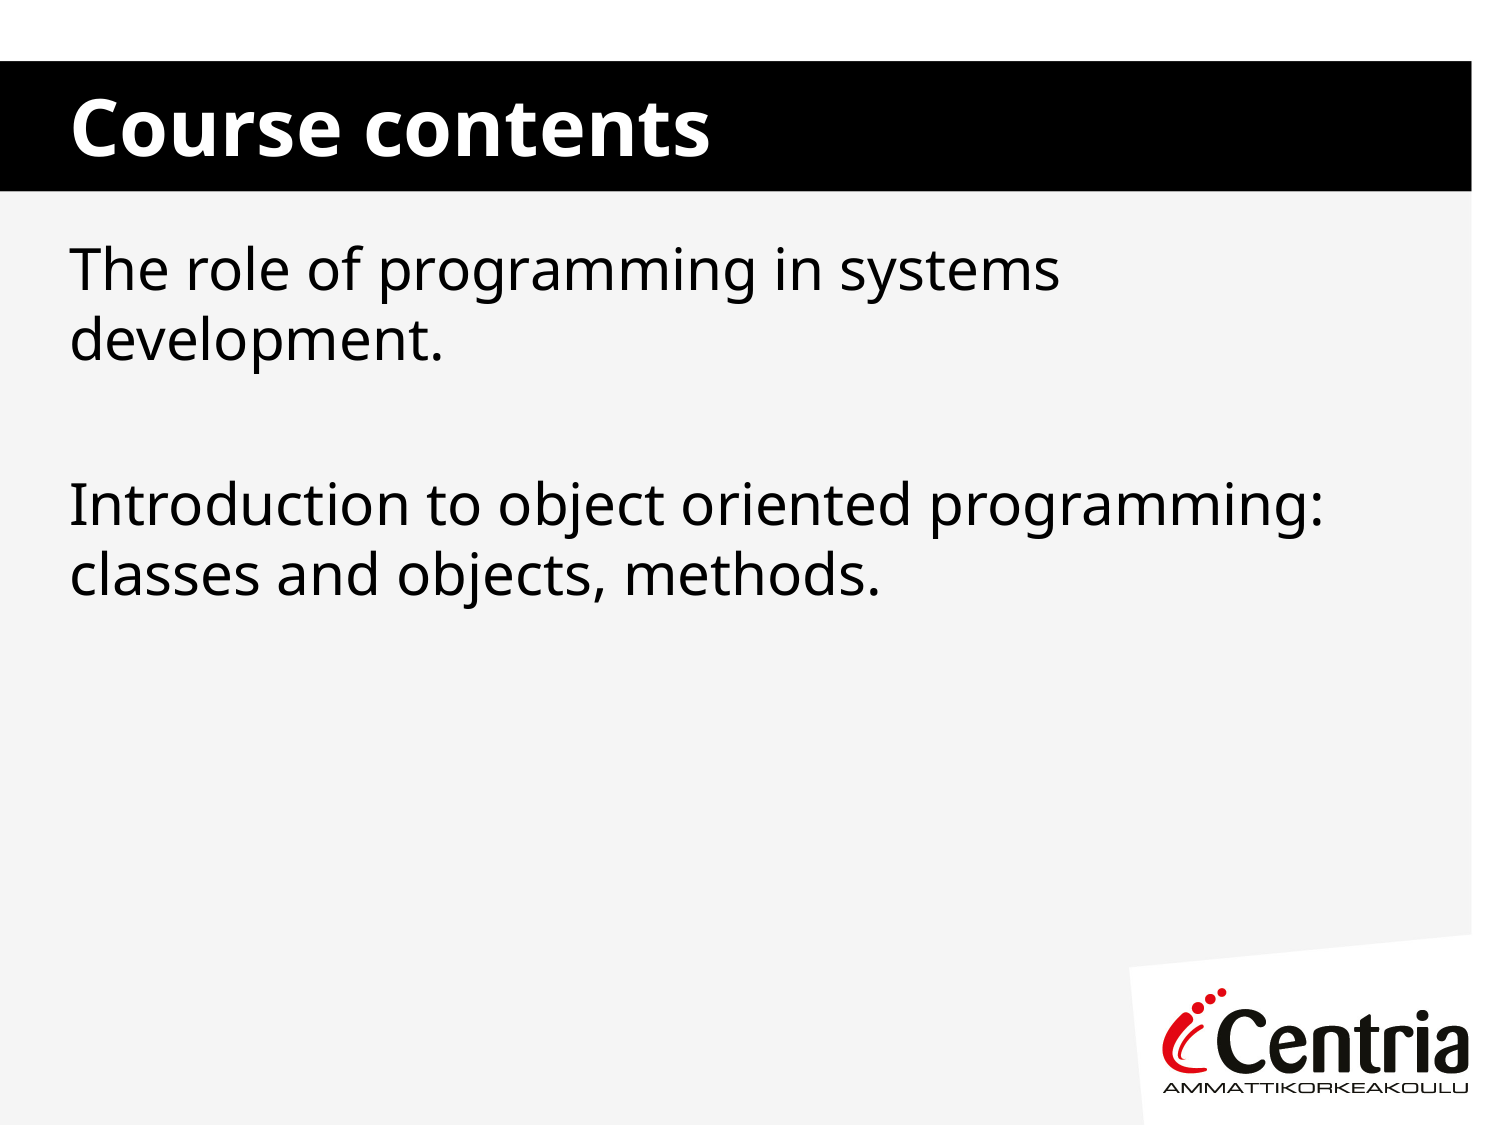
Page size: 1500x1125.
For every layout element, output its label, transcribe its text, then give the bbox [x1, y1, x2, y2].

list The role of programming in systems development. Introduction to object oriented programming: classes and objects, methods. [54, 224, 1410, 1067]
picture [0, 0, 1500, 1125]
title Course contents [54, 75, 1410, 181]
